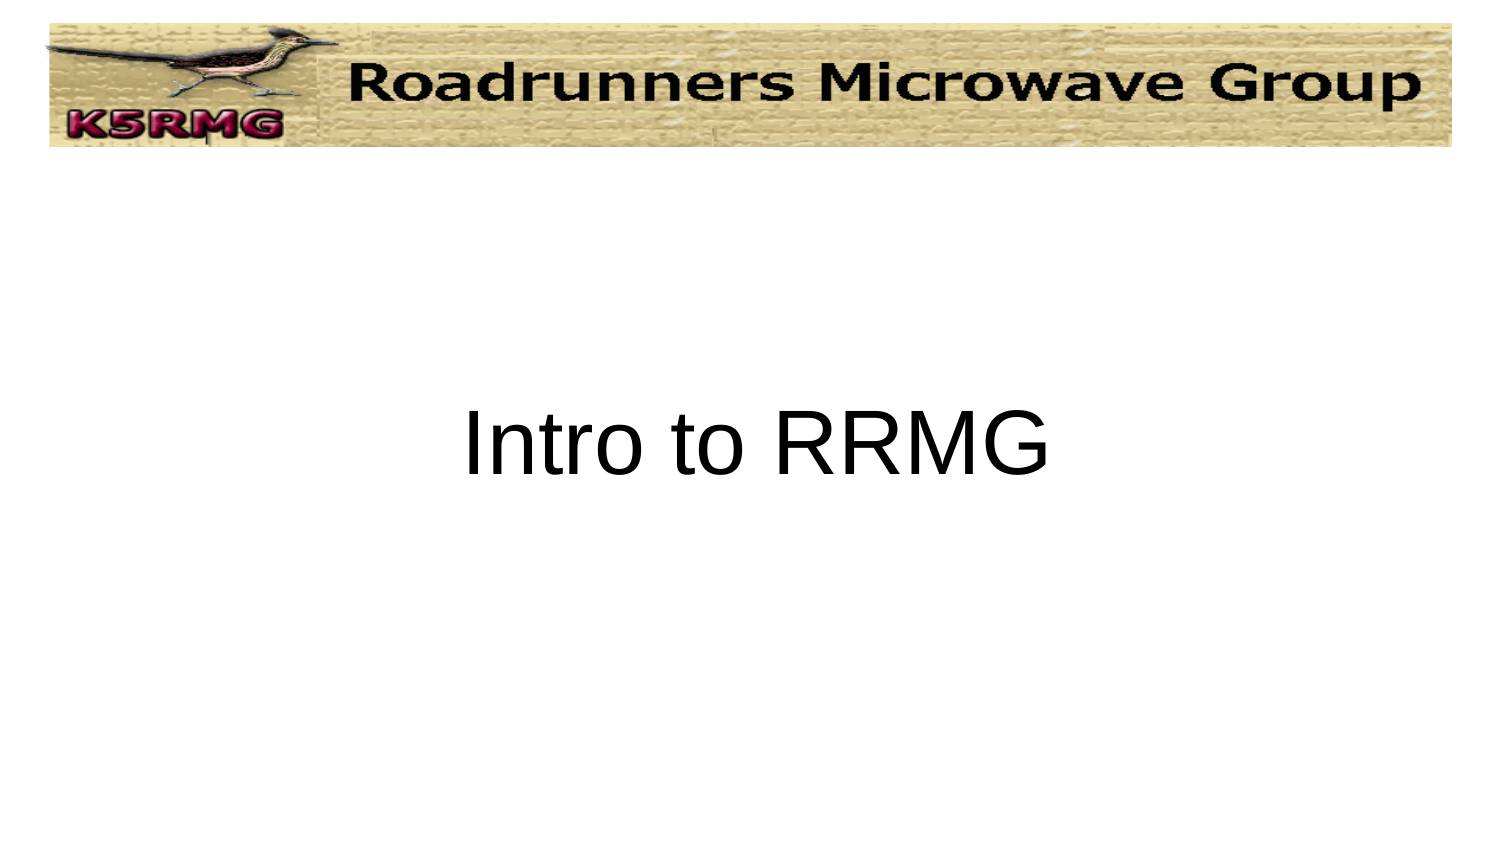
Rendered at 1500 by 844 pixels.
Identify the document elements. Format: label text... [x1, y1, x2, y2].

text_box Intro to RRMG [120, 389, 1395, 486]
picture [44, 22, 1452, 147]
